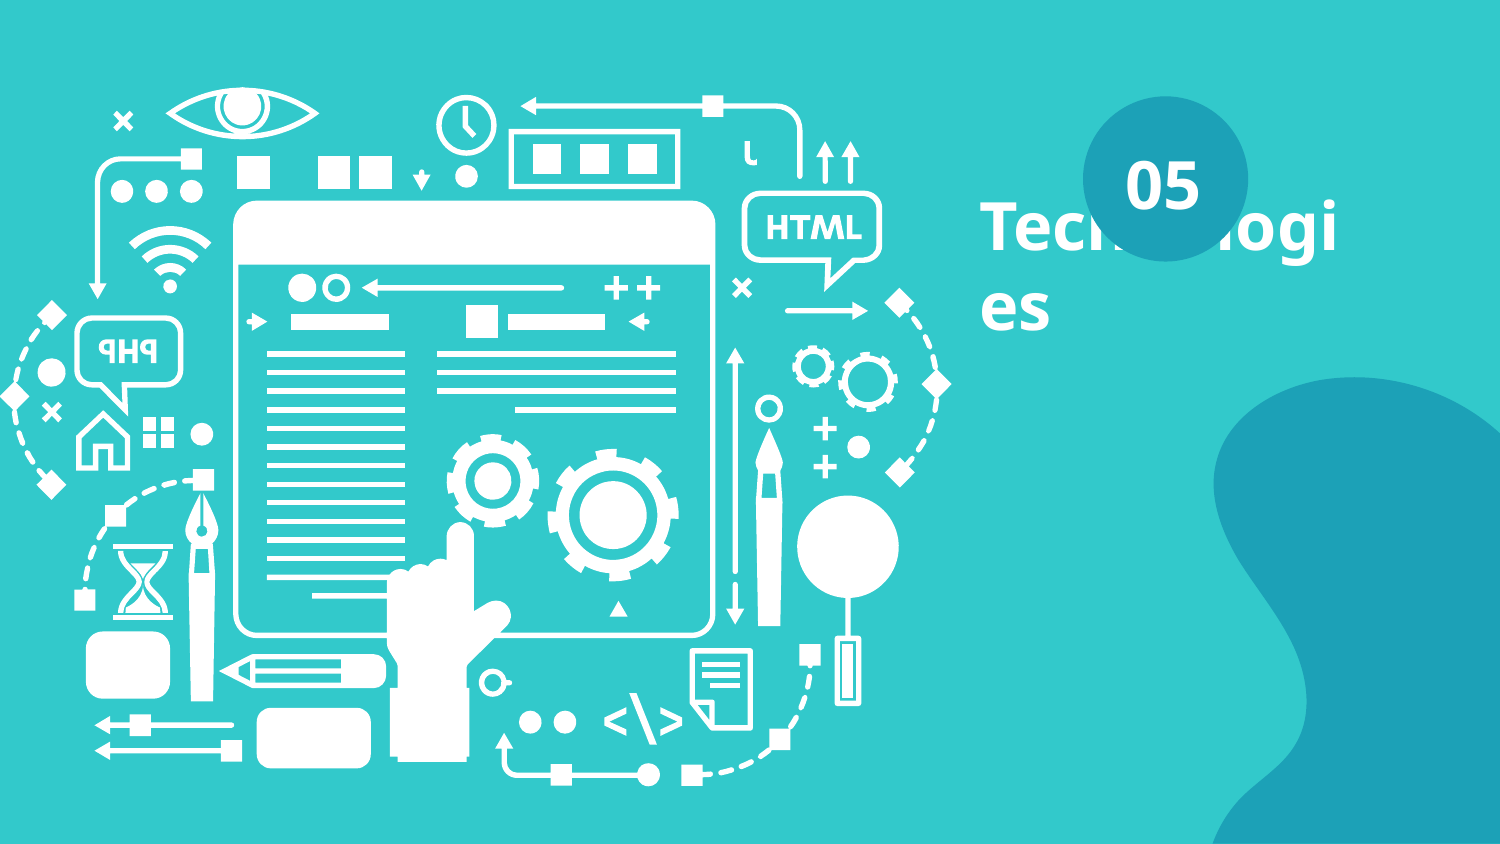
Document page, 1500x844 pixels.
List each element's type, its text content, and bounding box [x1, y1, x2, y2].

title Technologies [964, 256, 1367, 359]
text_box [1082, 96, 1249, 262]
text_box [0, 86, 952, 787]
